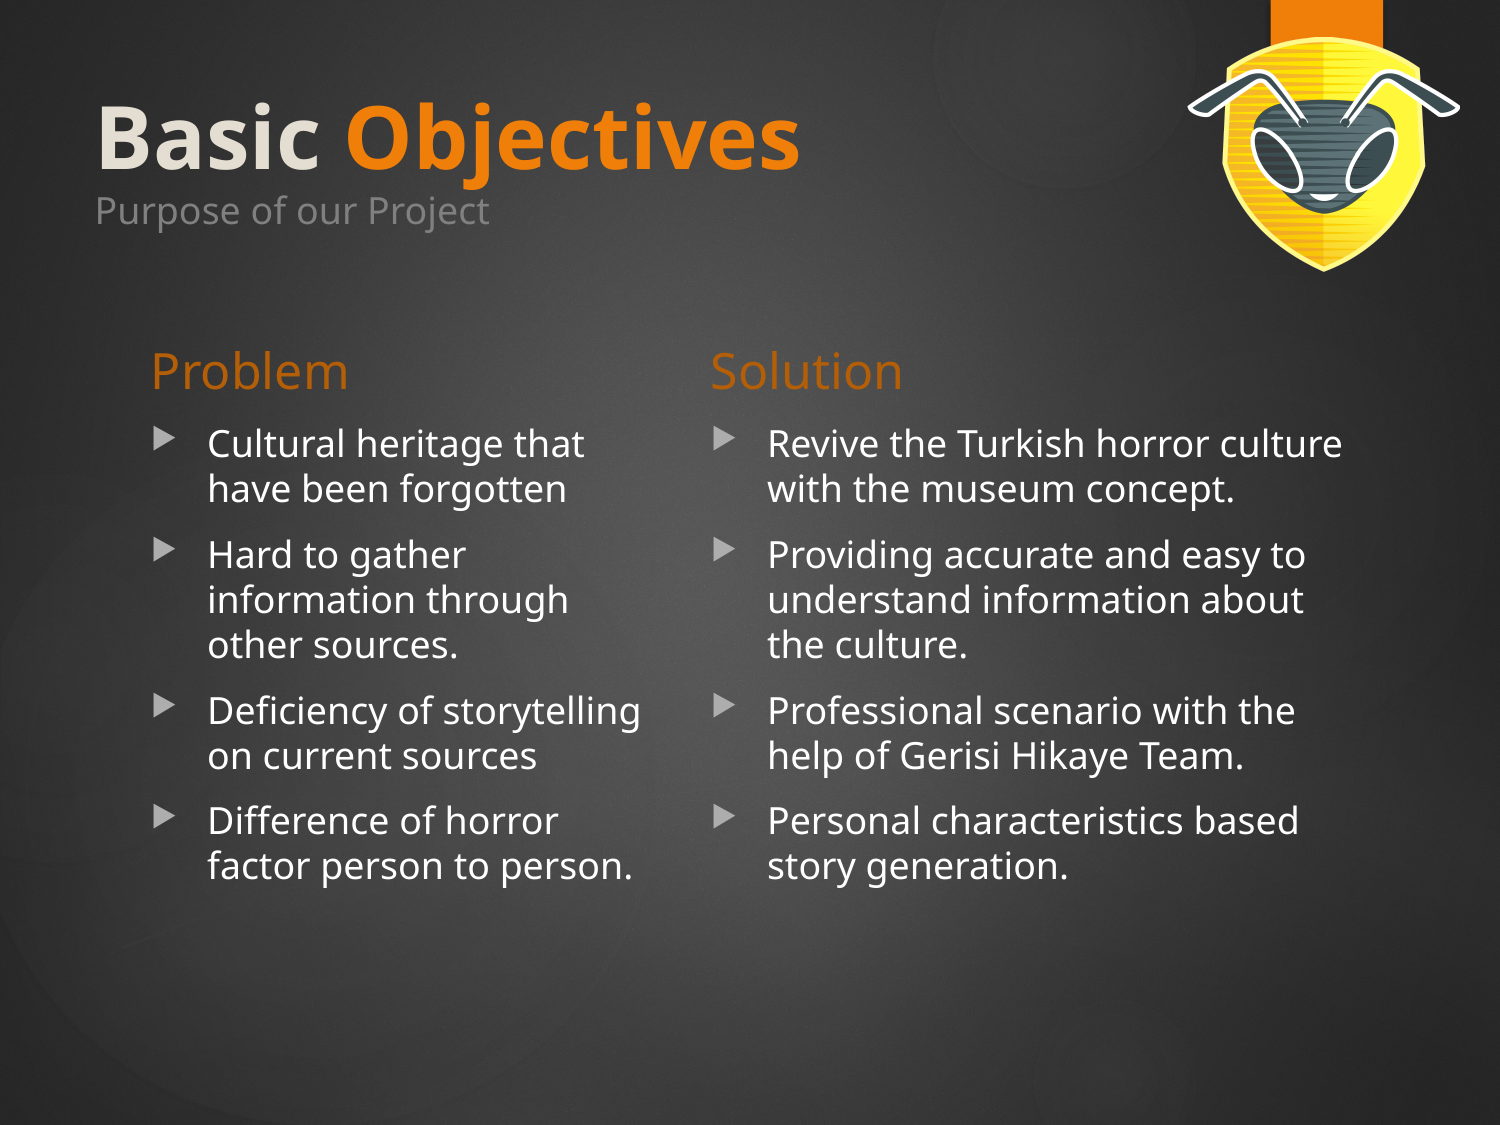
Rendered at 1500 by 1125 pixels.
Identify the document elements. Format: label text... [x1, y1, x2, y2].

list Problem [135, 312, 677, 408]
list Solution [695, 312, 1237, 408]
list Cultural heritage that have been forgotten Hard to gather information through other sources. Deficiency of storytelling on current sources Difference of horror factor person to person. [135, 412, 677, 1027]
picture [1187, 37, 1460, 272]
list Revive the Turkish horror culture with the museum concept. Providing accurate and easy to understand information about the culture. Professional scenario with the help of Gerisi Hikaye Team. Personal characteristics based story generation. [695, 412, 1365, 1027]
title Basic Objectives Purpose of our Project [79, 74, 1237, 304]
